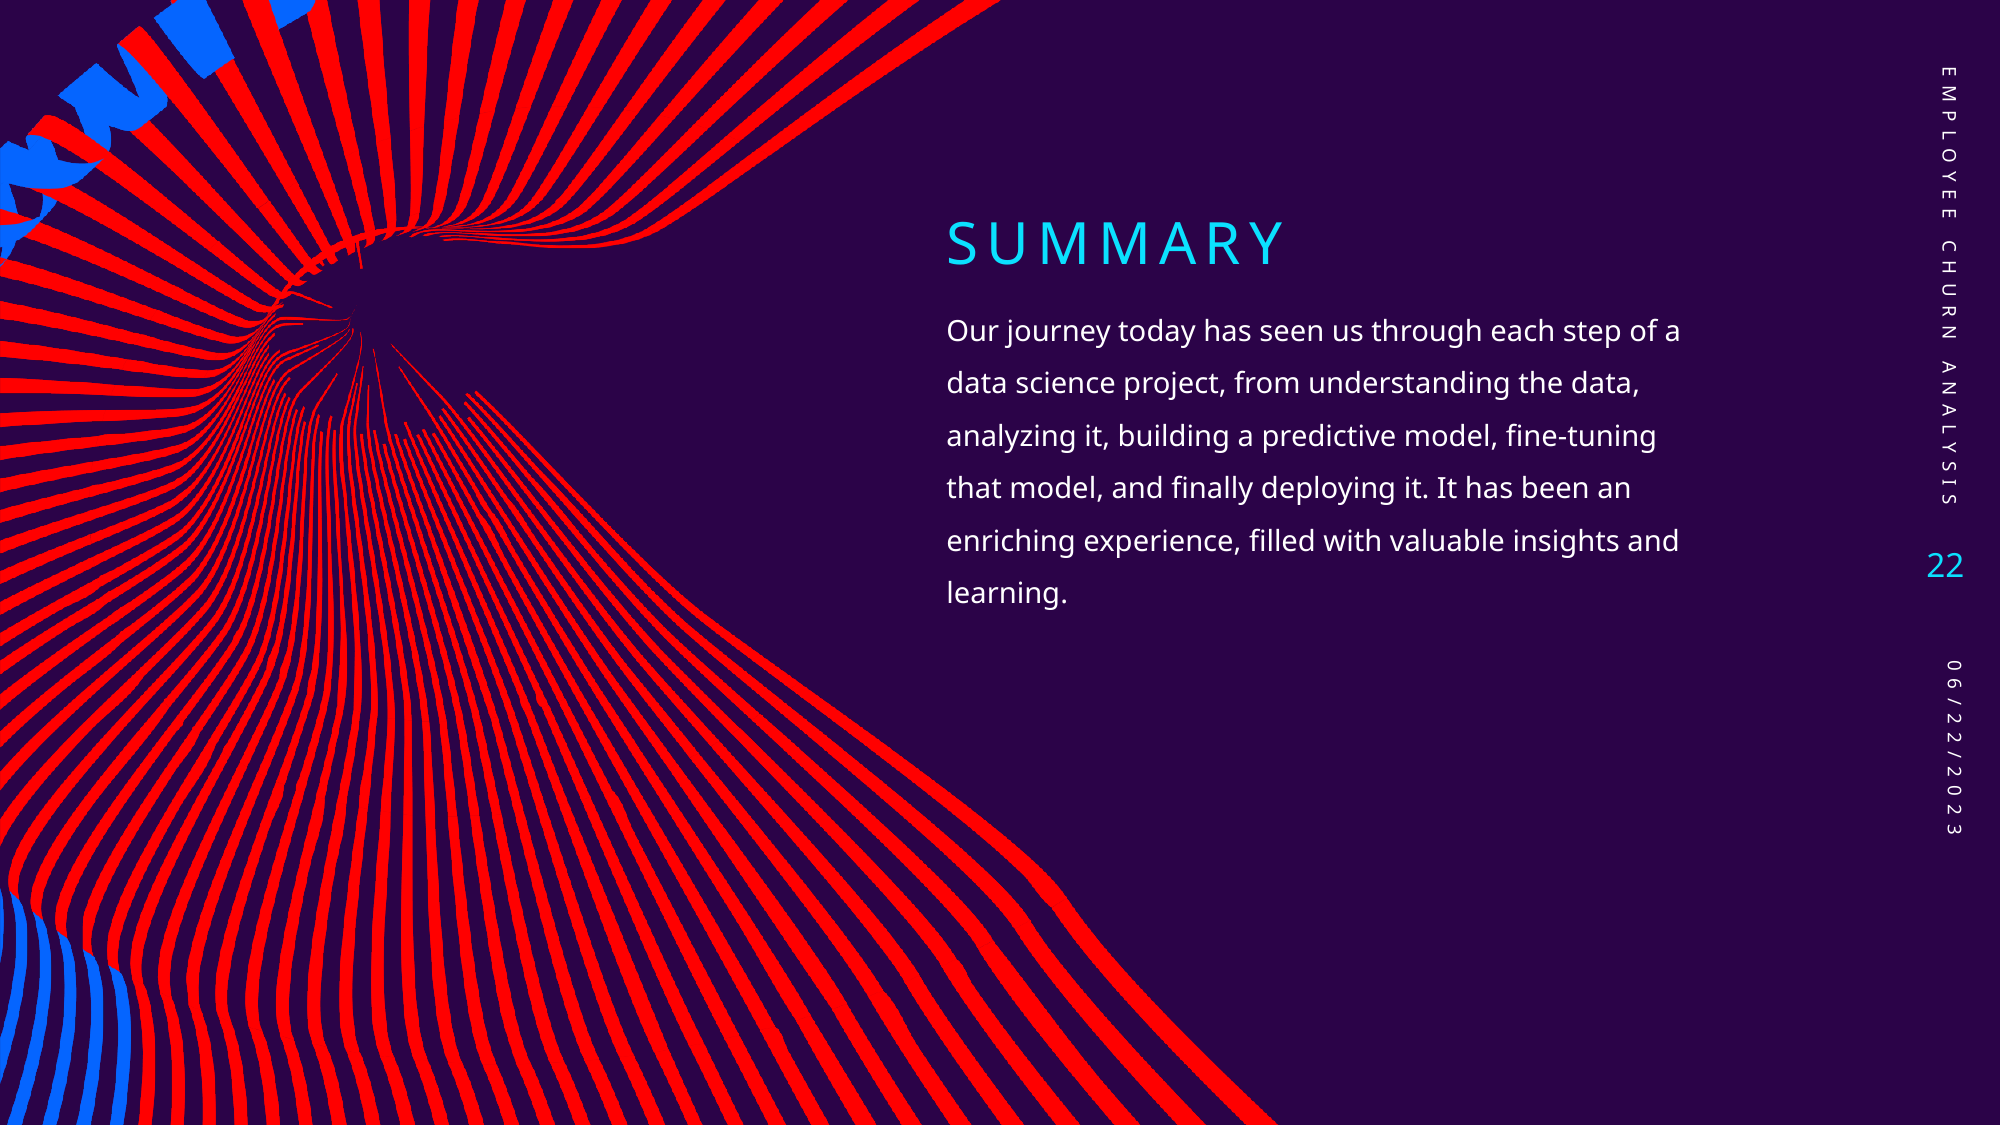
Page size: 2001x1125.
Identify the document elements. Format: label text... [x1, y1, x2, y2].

slide_number 22 [1889, 519, 1980, 615]
title Summary [931, 206, 1773, 288]
picture [0, 0, 2000, 1125]
list Our journey today has seen us through each step of a data science project, from understanding the data, analyzing it, building a predictive model, fine-tuning that model, and finally deploying it. It has been an enriching experience, filled with valuable insights and learning. [931, 287, 1729, 684]
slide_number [1925, 645, 1986, 1080]
footer Employee churn analysis [1920, 20, 1981, 520]
